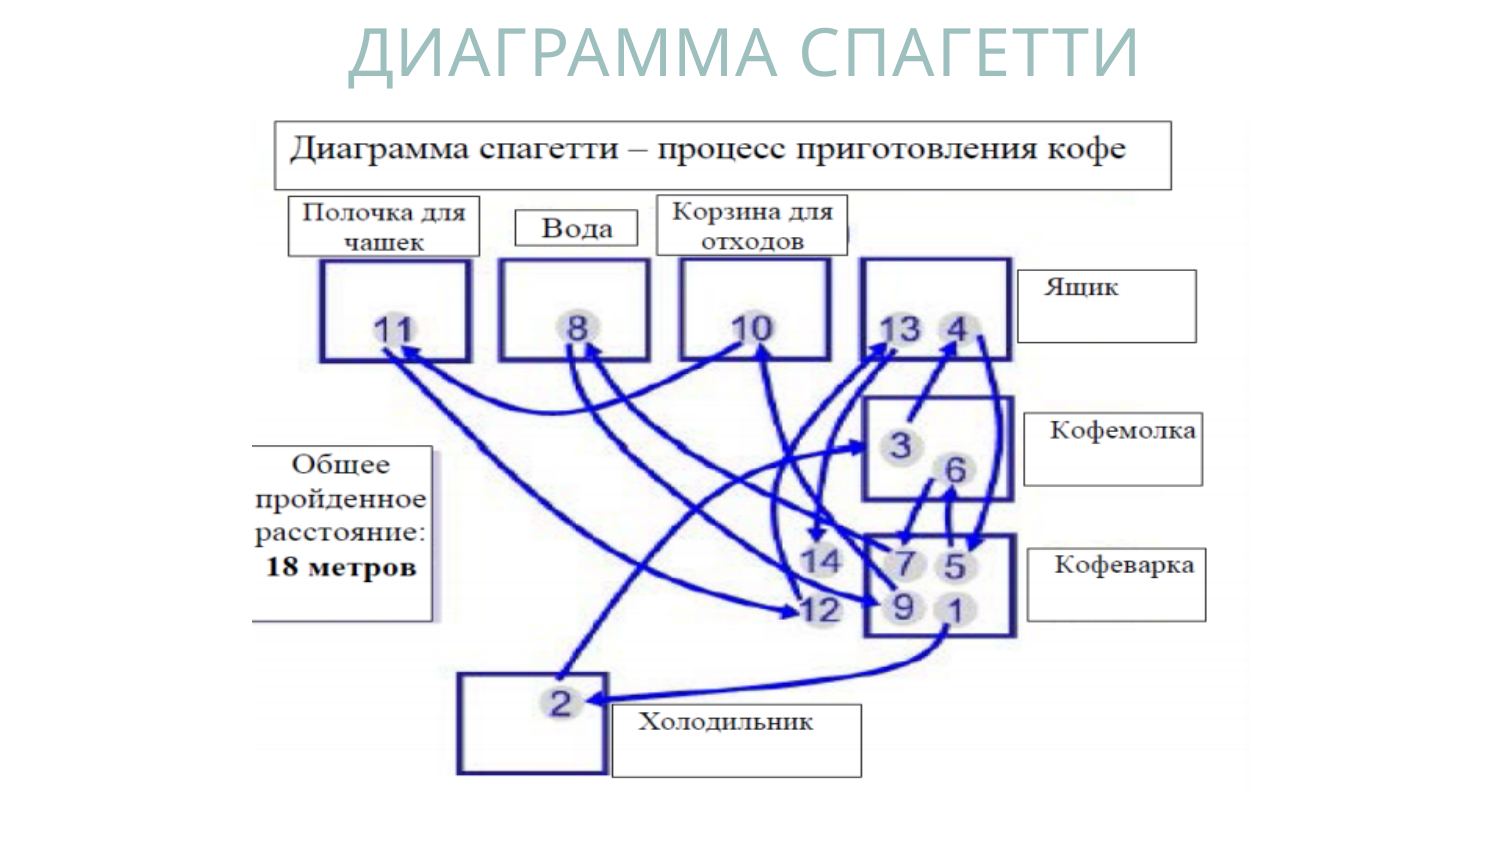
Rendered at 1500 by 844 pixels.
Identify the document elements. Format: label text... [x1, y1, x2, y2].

title Диаграмма спагетти [60, 3, 1431, 111]
picture [251, 110, 1271, 801]
